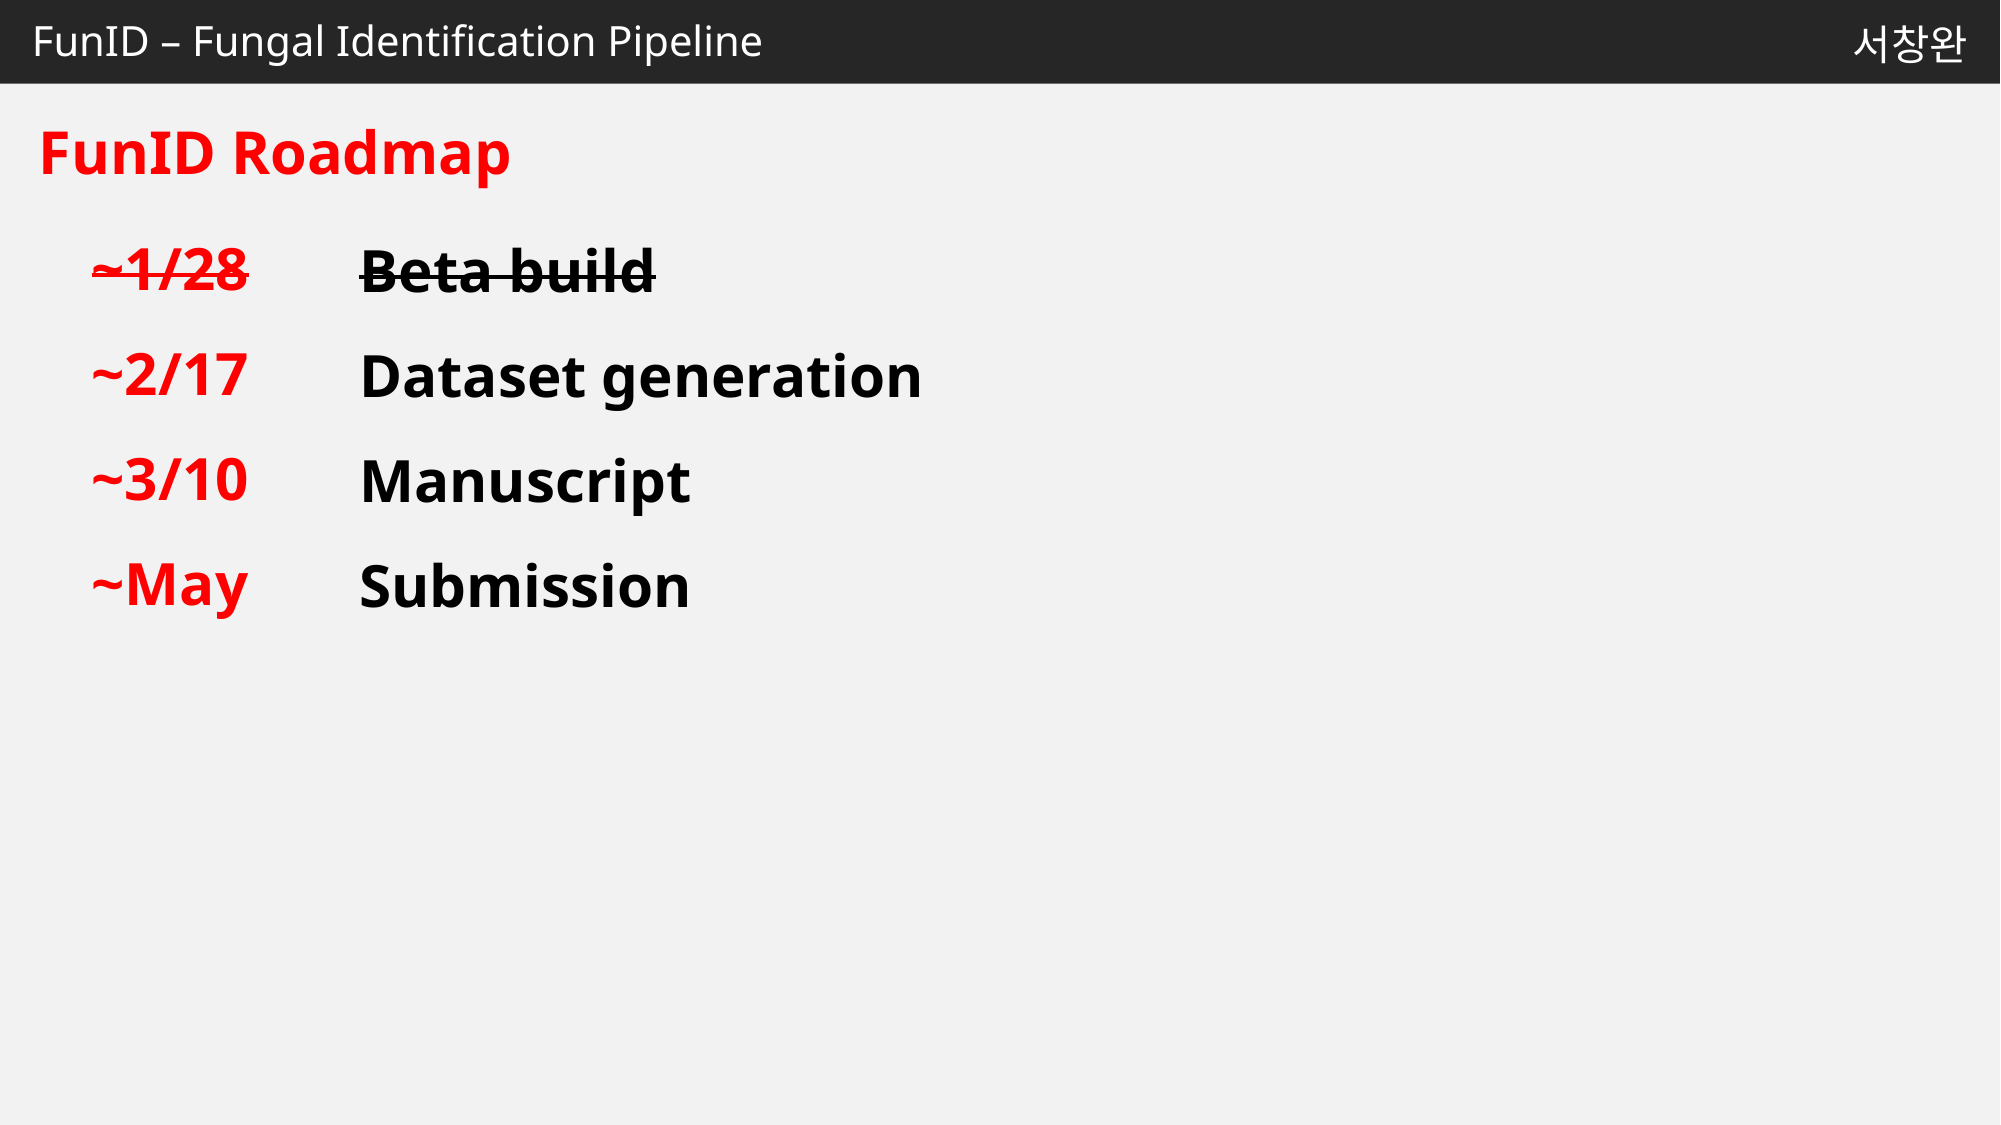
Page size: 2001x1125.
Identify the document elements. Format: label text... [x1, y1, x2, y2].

text_box 서창완 [1830, 0, 1984, 94]
list FunID Roadmap [23, 86, 1837, 195]
text_box ~1/28 ~2/17 ~3/10 ~May [76, 189, 1720, 730]
text_box Beta build Dataset generation Manuscript Submission [344, 191, 1988, 732]
title FunID – Fungal Identification Pipeline [16, 0, 1830, 123]
